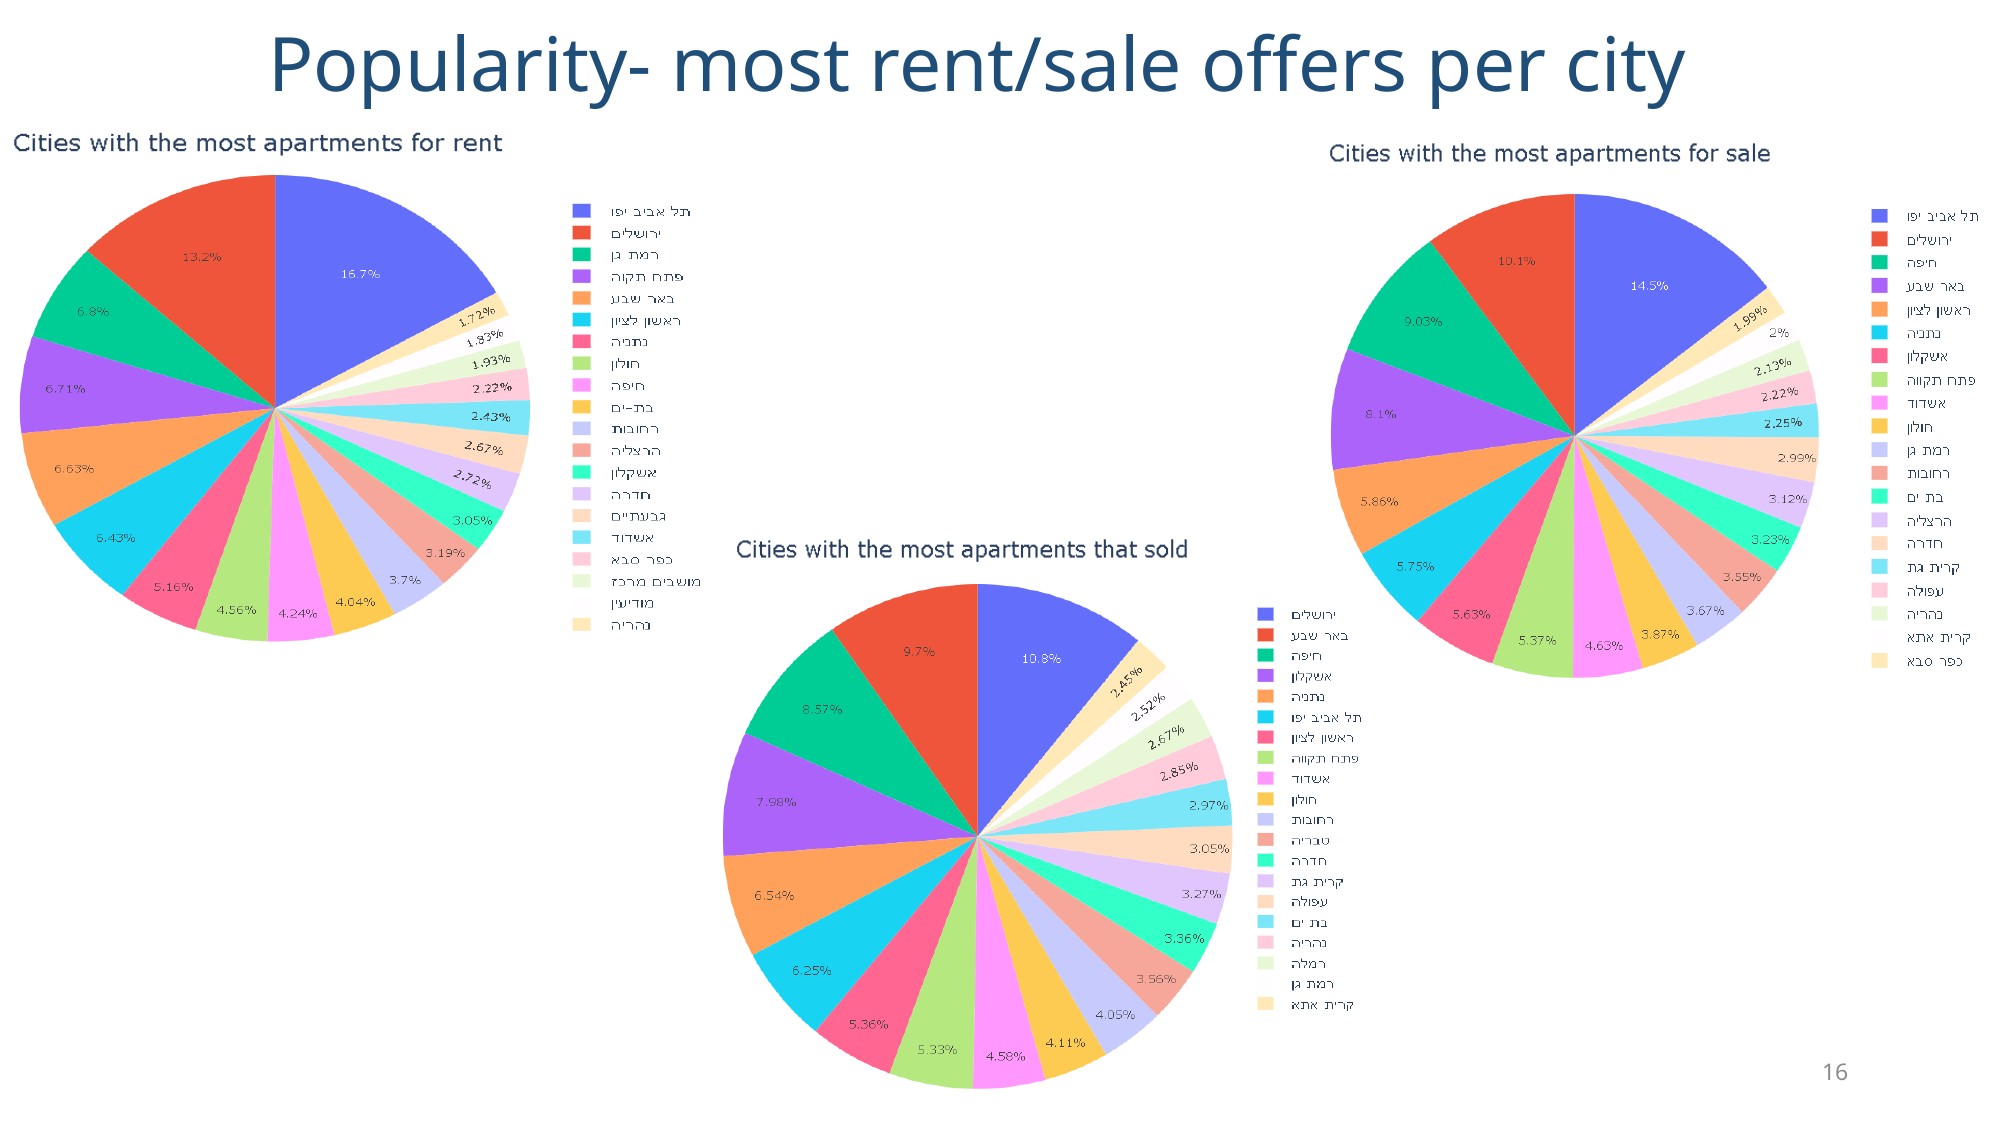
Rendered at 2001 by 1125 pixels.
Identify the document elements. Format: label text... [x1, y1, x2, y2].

slide_number 16 [1413, 1042, 1864, 1103]
text_box Popularity- most rent/sale offers per city [253, 9, 1703, 114]
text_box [718, 534, 1367, 1094]
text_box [12, 122, 710, 648]
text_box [1325, 137, 1988, 682]
